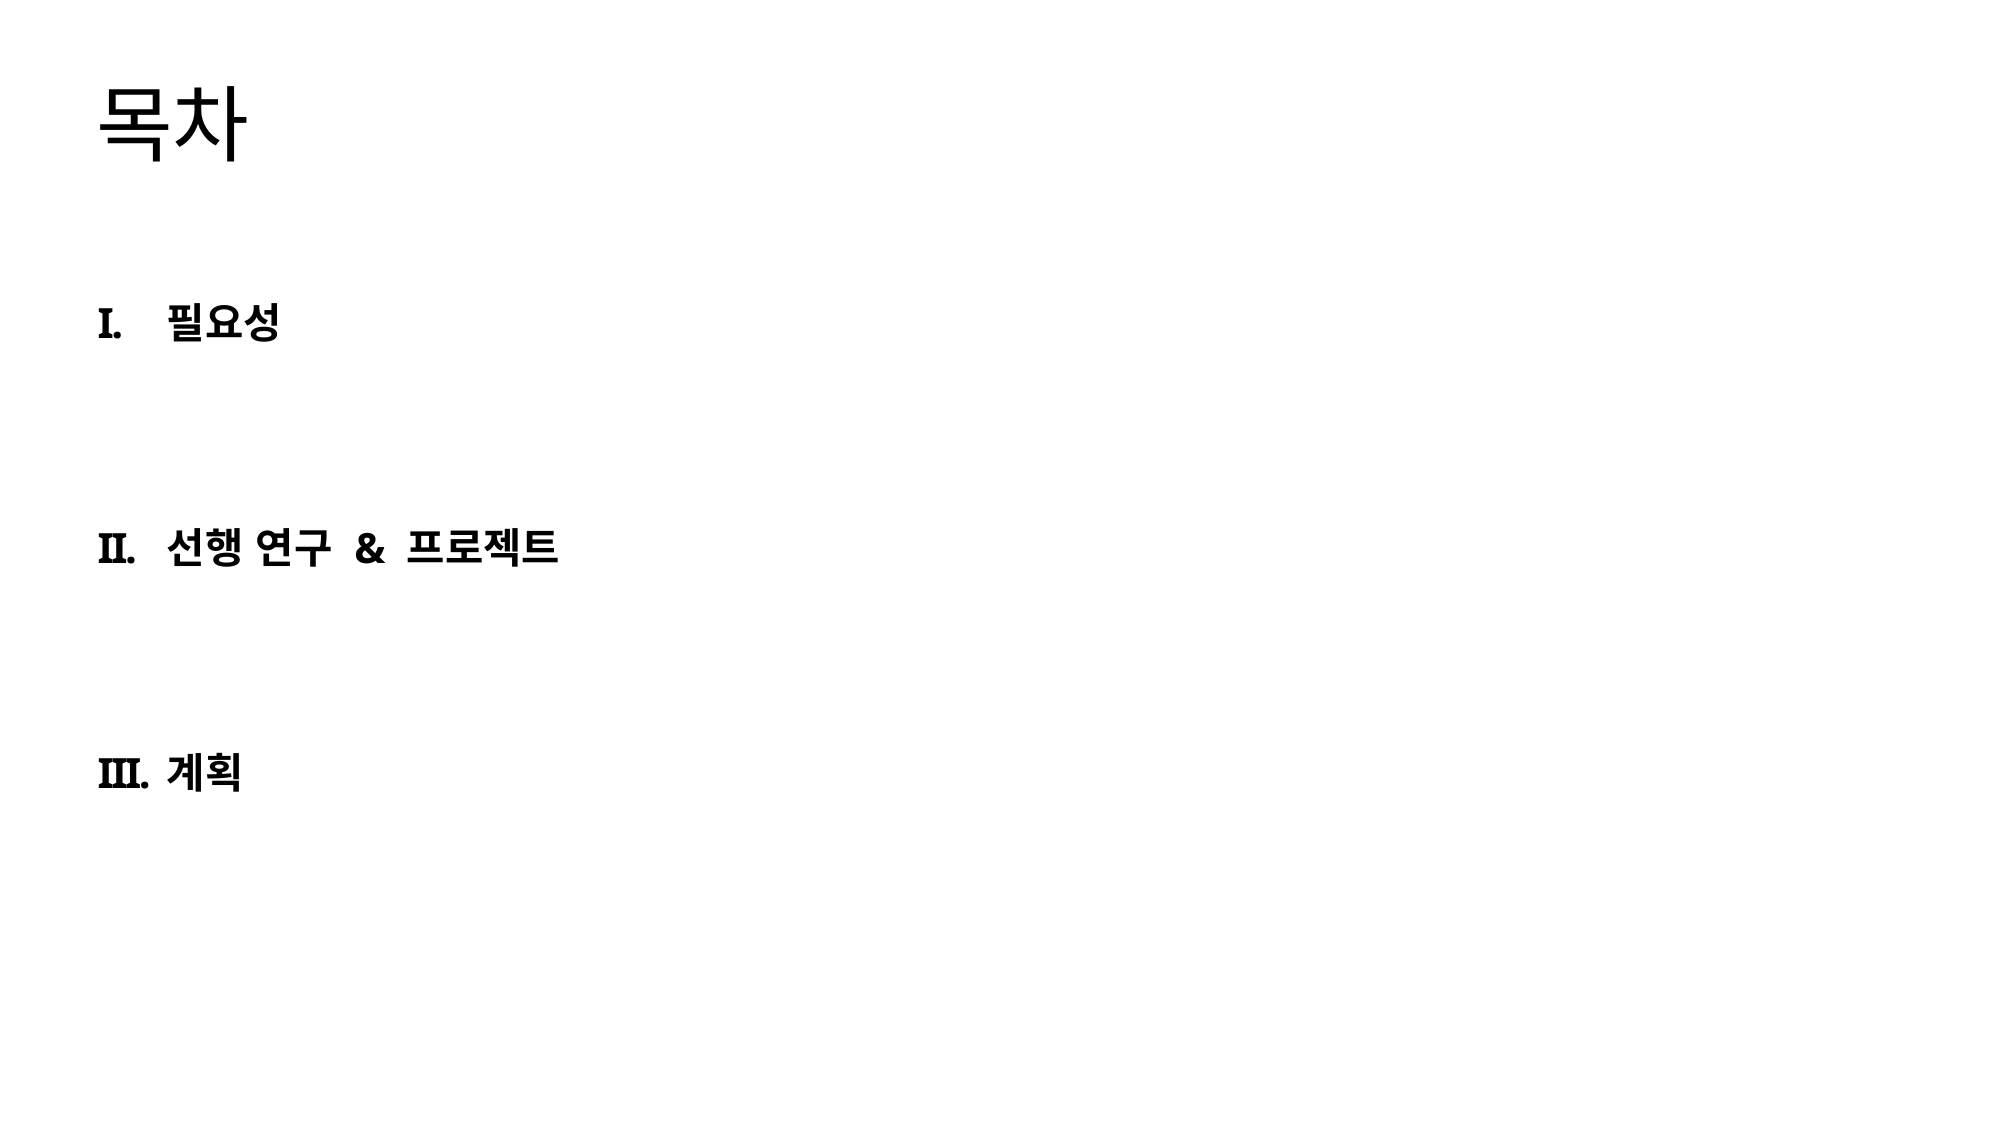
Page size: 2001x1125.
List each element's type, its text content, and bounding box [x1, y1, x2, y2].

list 필요성 선행 연구 & 프로젝트 계획 [68, 252, 1931, 935]
text_box 목차 [81, 64, 778, 179]
